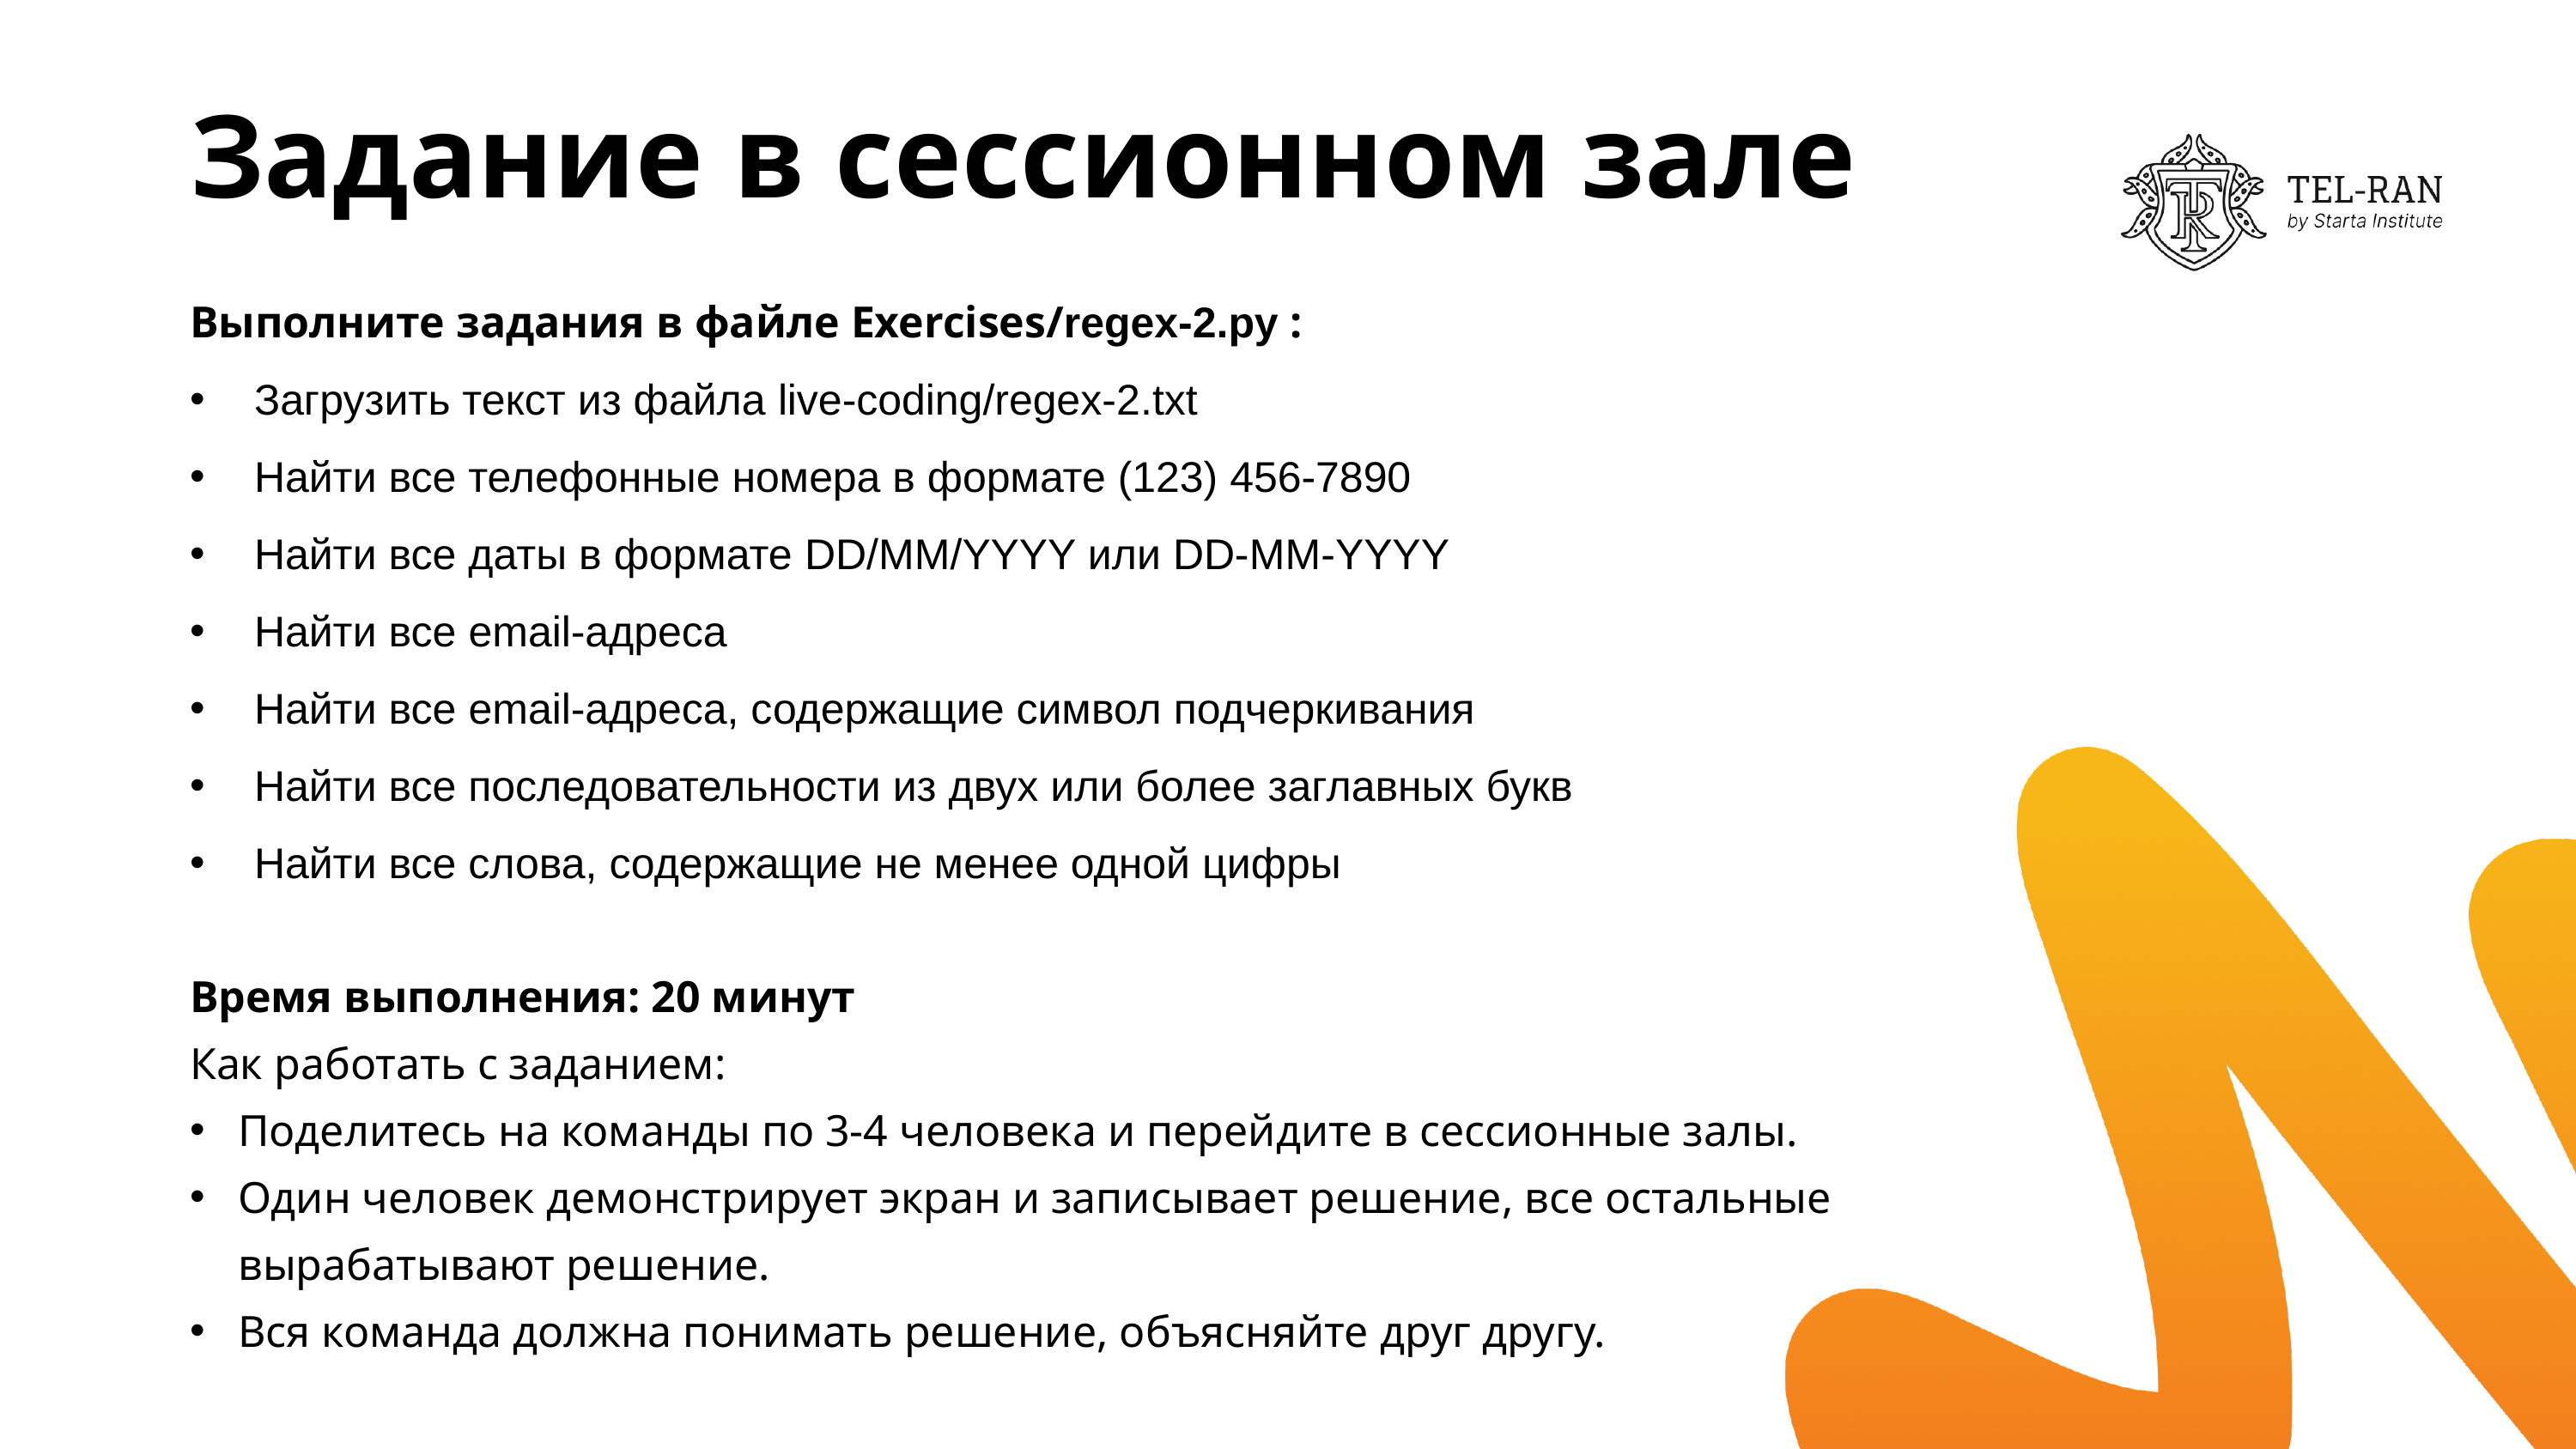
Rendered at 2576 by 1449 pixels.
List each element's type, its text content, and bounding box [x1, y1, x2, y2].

picture [2121, 134, 2442, 271]
text_box Выполните задания в файле Exercises/regex-2.py : Загрузить текст из файла live-coding/regex-2.txt Найти все телефонные номера в формате (123) 456-7890 Найти все даты в формате DD/MM/YYYY или DD-MM-YYYY Найти все email-адреса Найти все email-адреса, содержащие символ подчеркивания Найти все последовательности из двух или более заглавных букв Найти все слова, содержащие не менее одной цифры Время выполнения: 20 минут Как работать с заданием: Поделитесь на команды по 3-4 человека и перейдите в сессионные залы. Один человек демонстрирует экран и записывает решение, все остальные вырабатывают решение. Вся команда должна понимать решение, объясняйте друг другу. [177, 273, 2006, 1362]
picture [1620, 747, 2576, 1449]
title Задание в сессионном зале [177, 76, 2107, 358]
